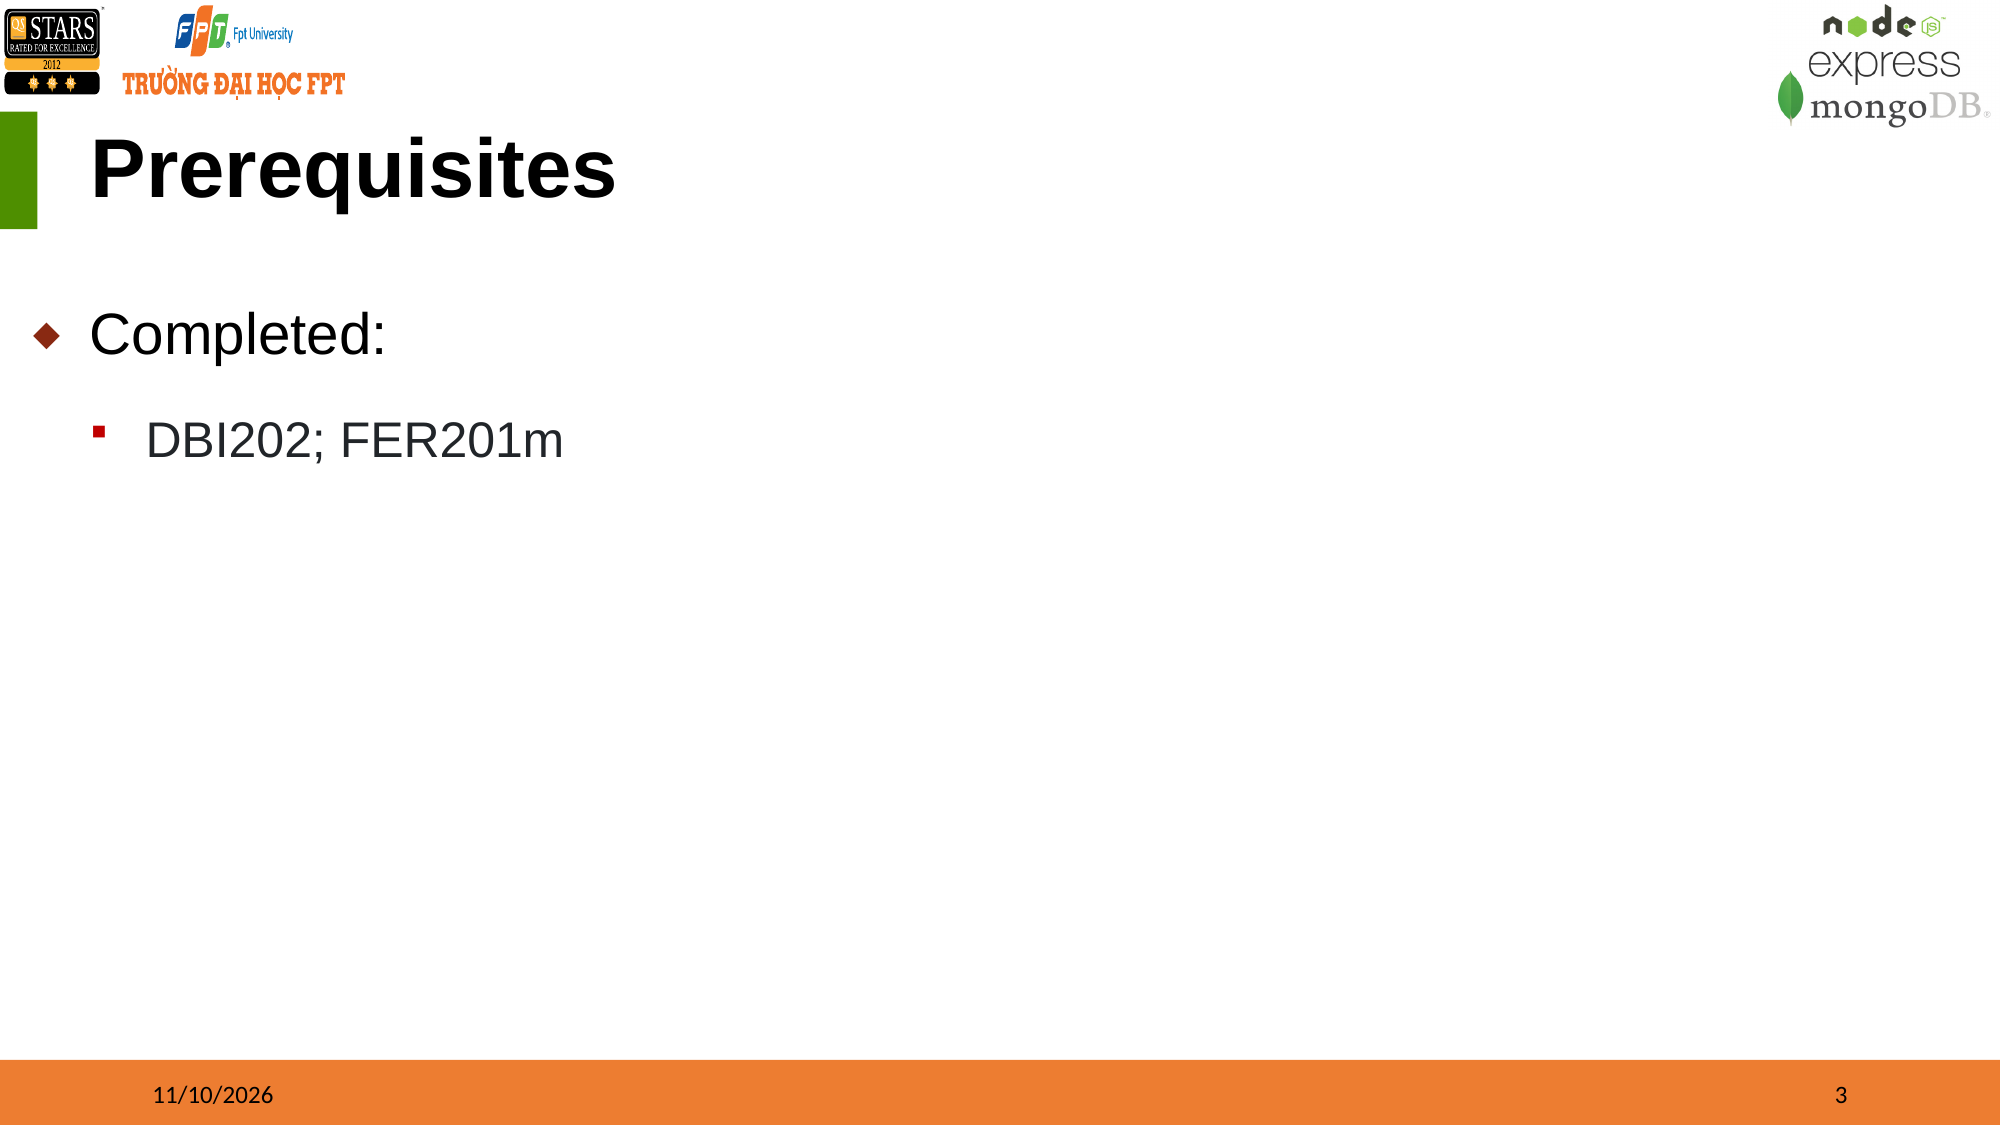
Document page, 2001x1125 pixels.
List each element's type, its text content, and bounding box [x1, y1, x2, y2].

list Completed: DBI202; FER201m [18, 254, 1978, 1014]
title Prerequisites [37, 111, 1978, 230]
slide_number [137, 1063, 588, 1124]
slide_number 3 [1412, 1063, 1863, 1124]
picture [1768, 0, 2000, 130]
